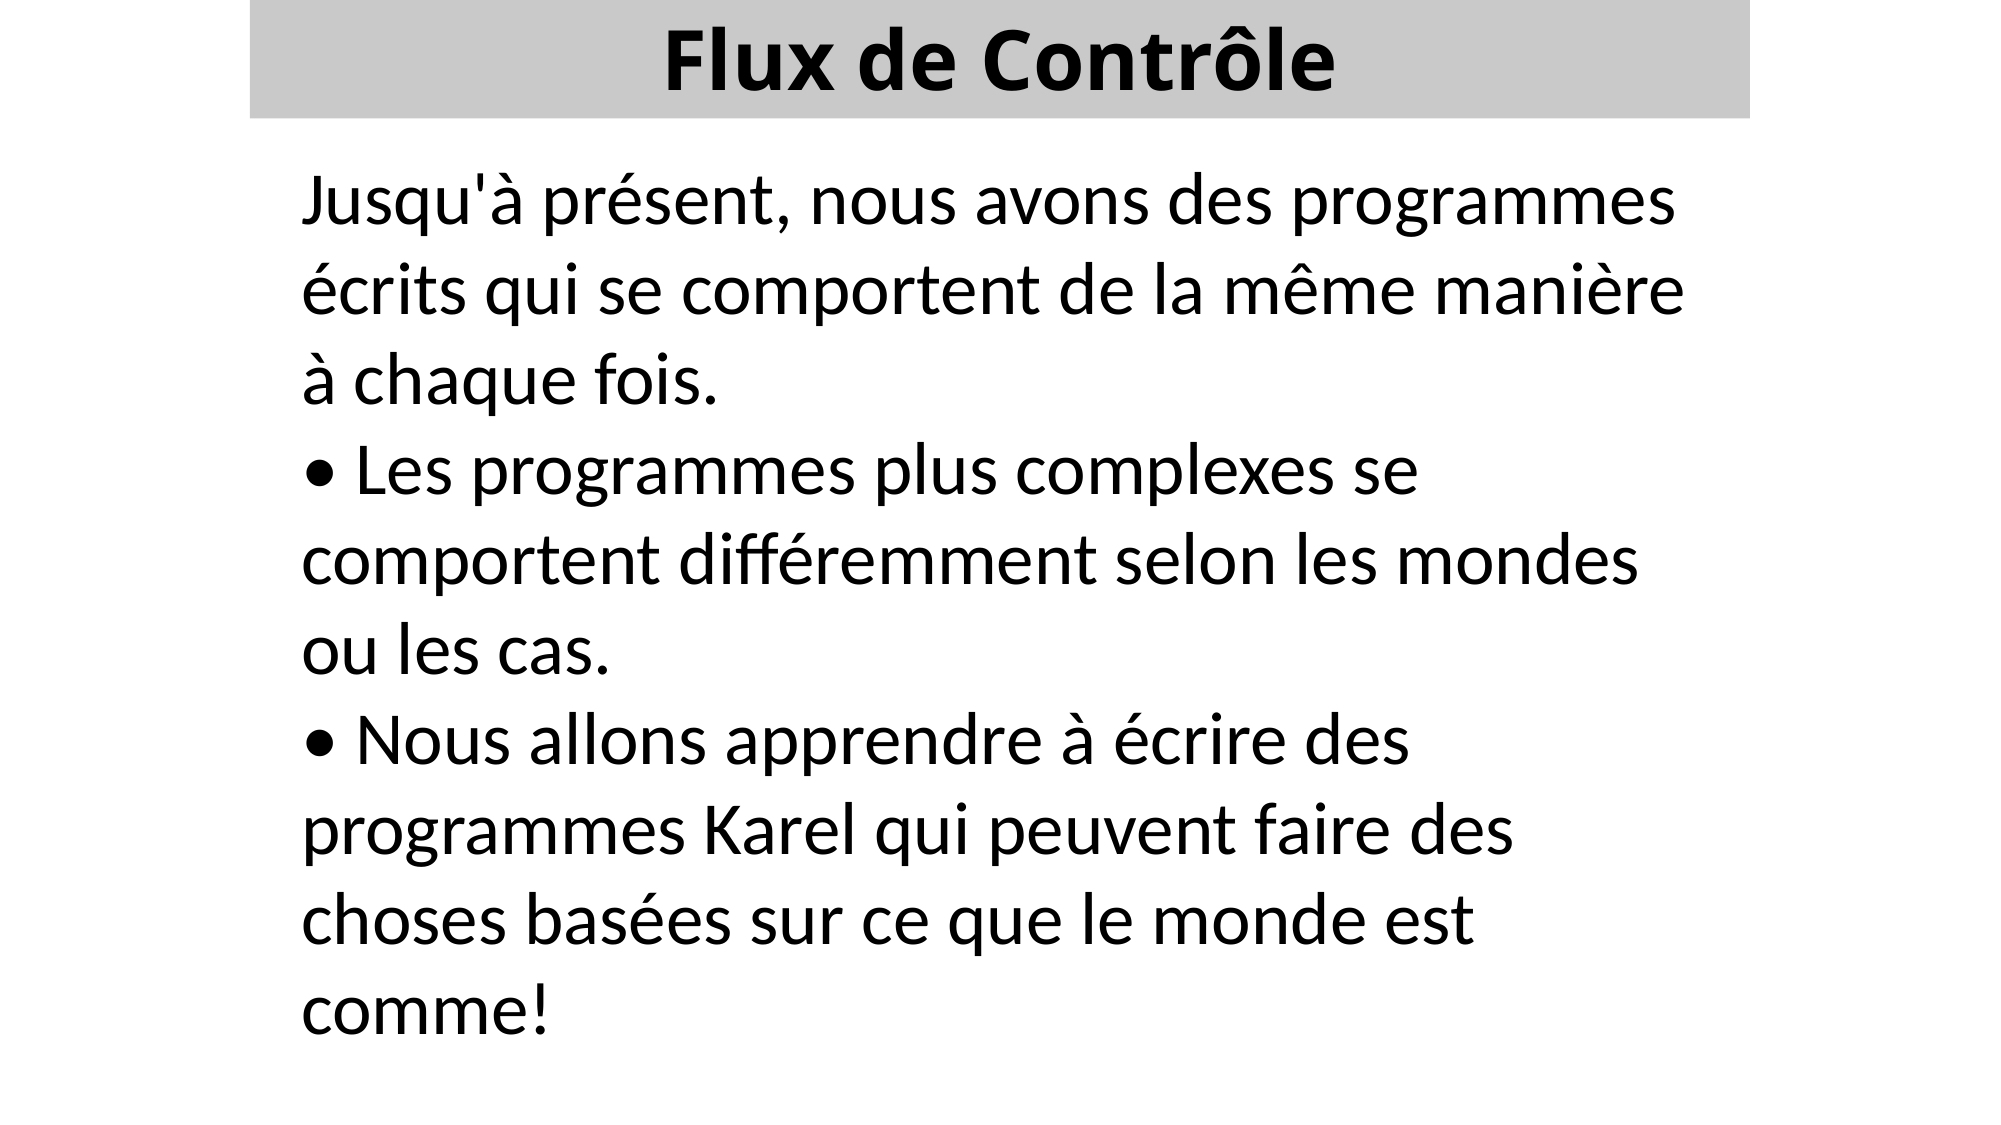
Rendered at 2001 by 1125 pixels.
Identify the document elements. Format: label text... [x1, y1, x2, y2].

text_box Flux de Contrôle [248, 0, 1751, 120]
text_box Jusqu'à présent, nous avons des programmes écrits qui se comportent de la même manière à chaque fois. • Les programmes plus complexes se comportent différemment selon les mondes ou les cas. • Nous allons apprendre à écrire des programmes Karel qui peuvent faire des choses basées sur ce que le monde est comme! [286, 141, 1750, 1057]
